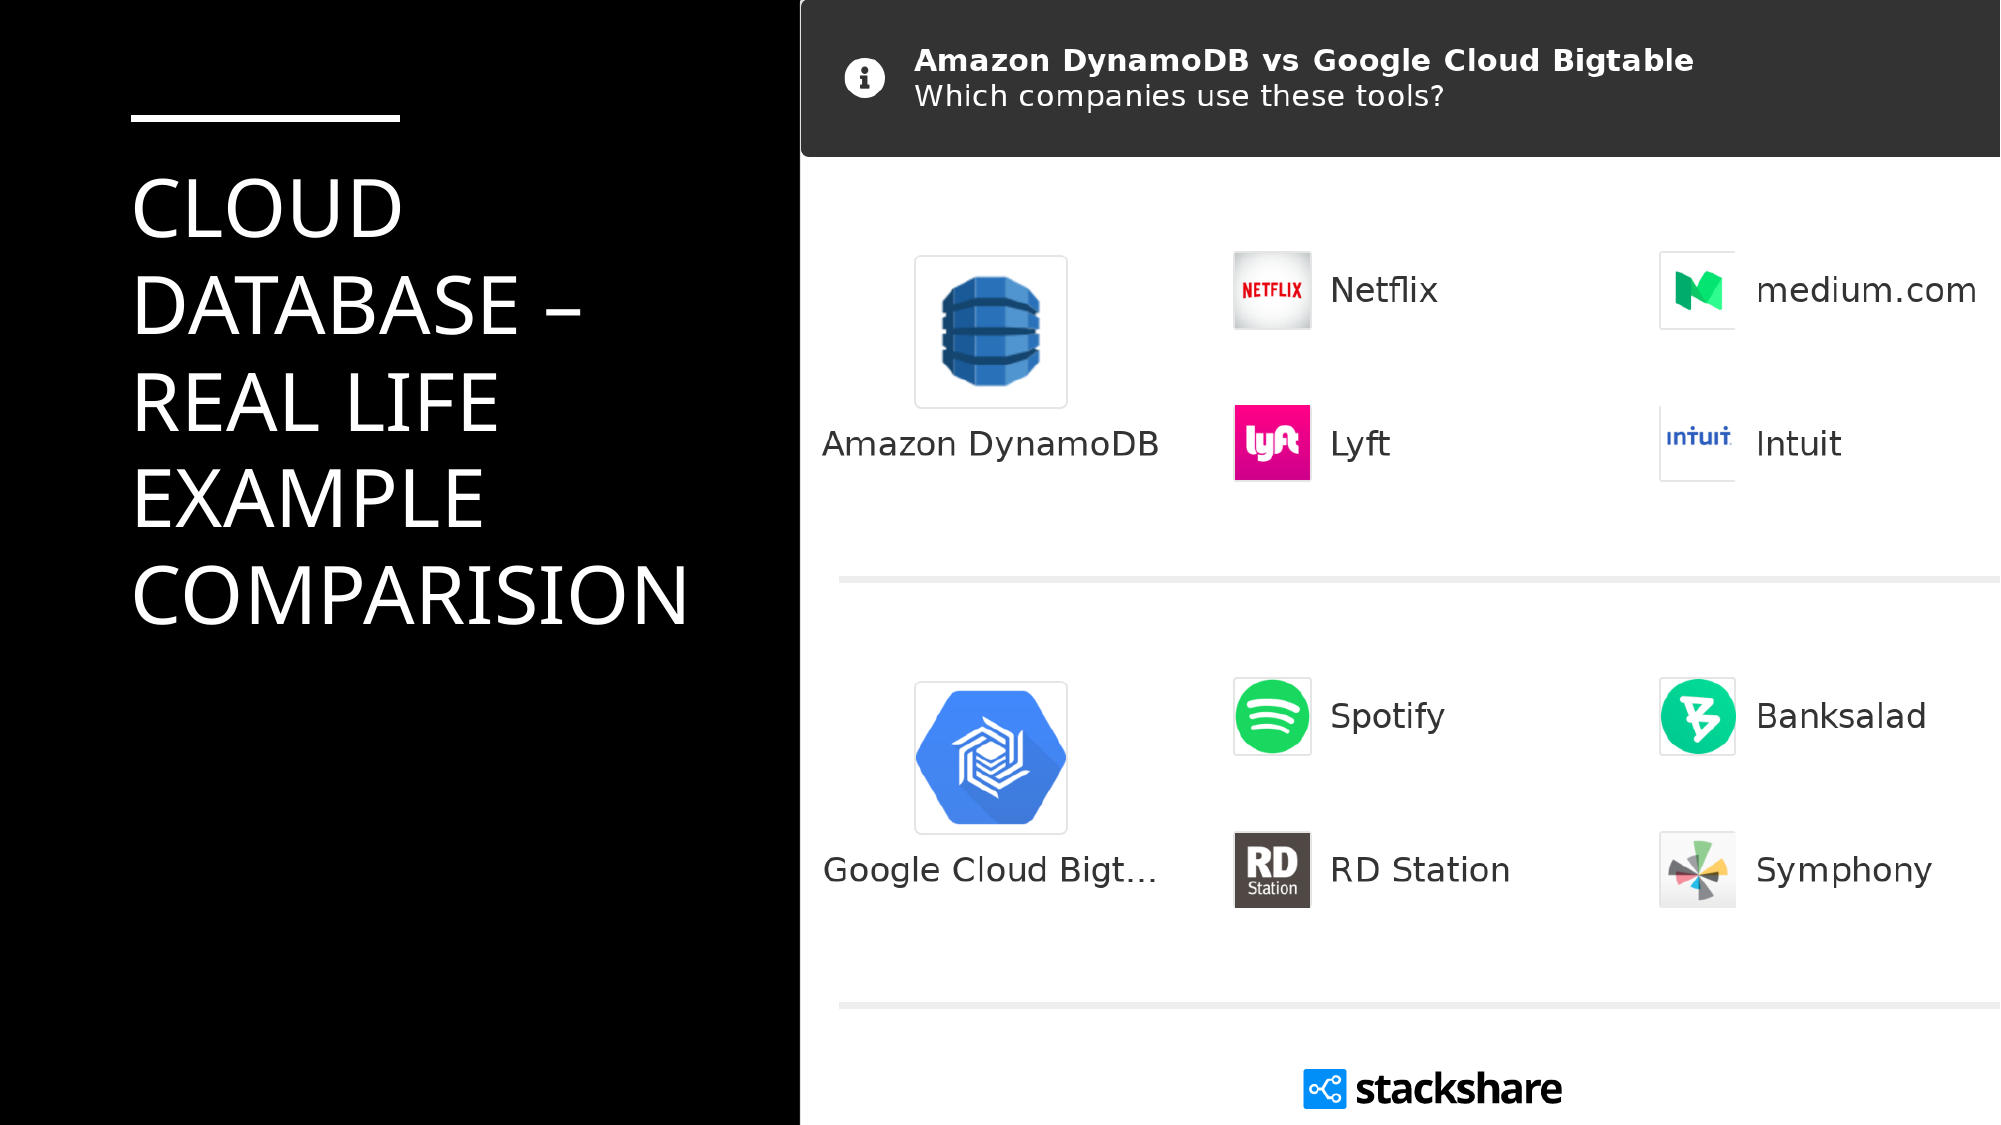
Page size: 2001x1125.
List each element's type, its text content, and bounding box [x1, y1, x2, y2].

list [799, 0, 2000, 1125]
title Cloud database – real life example comparision [115, 149, 710, 747]
text_box [0, 0, 799, 1125]
